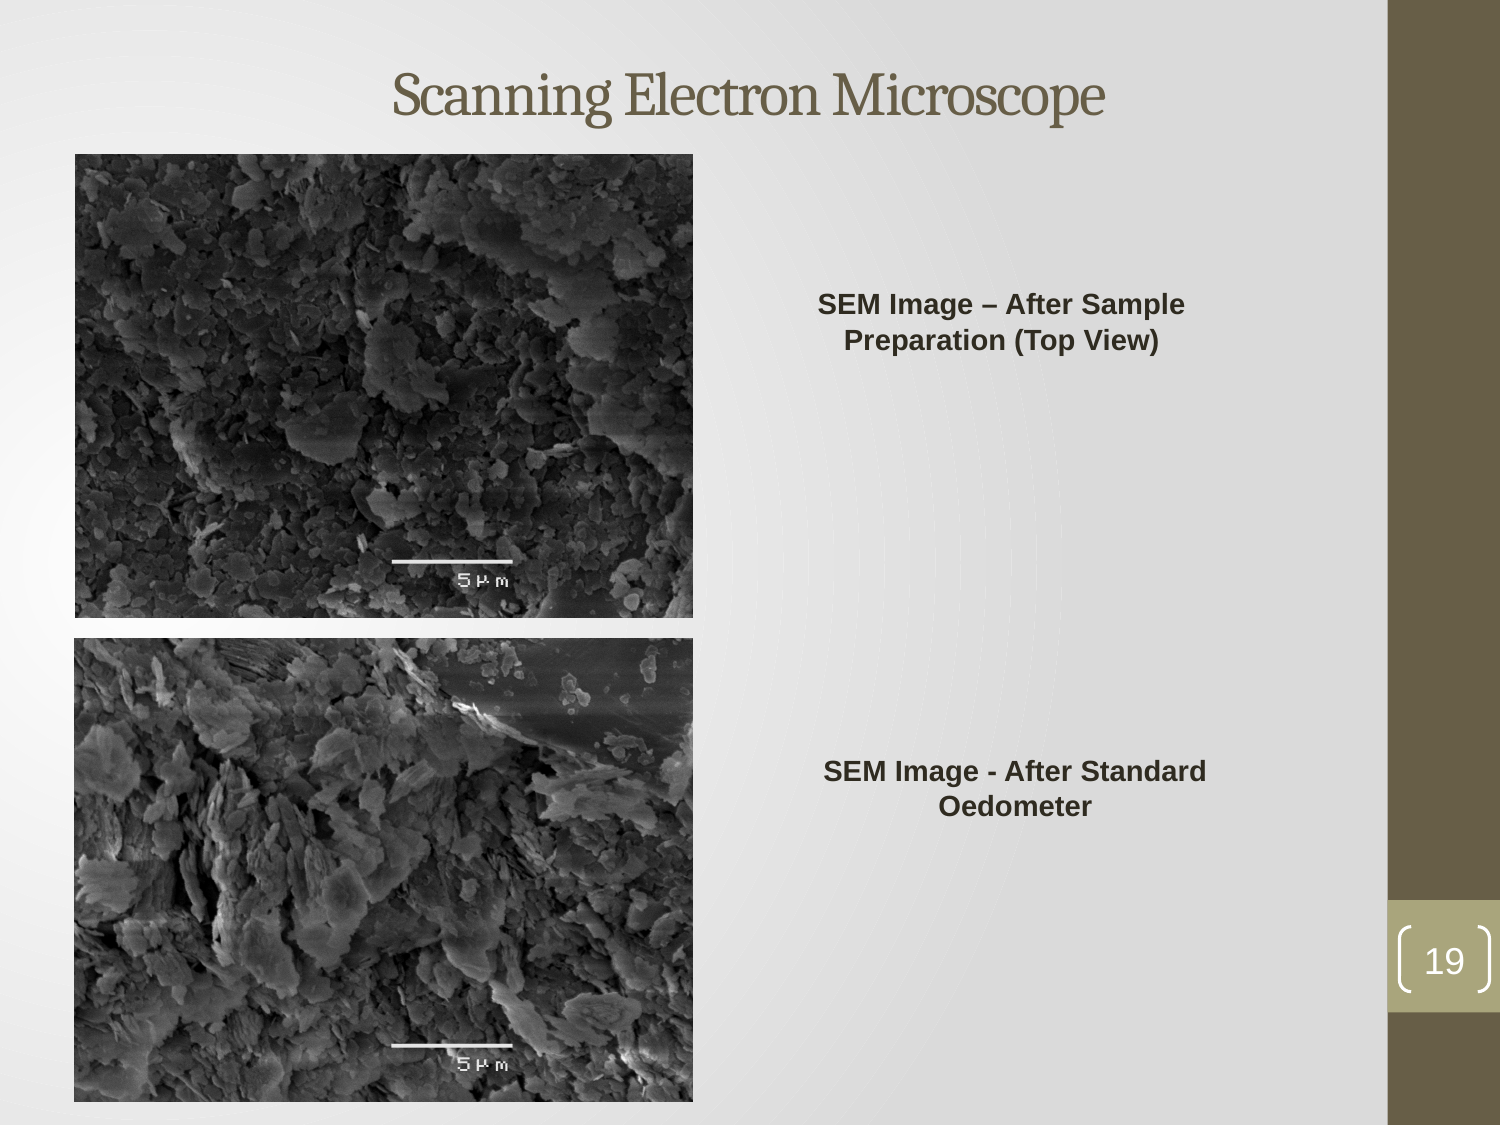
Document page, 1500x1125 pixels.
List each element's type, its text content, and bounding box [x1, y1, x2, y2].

text_box SEM Image – After Sample Preparation (Top View) [733, 278, 1271, 364]
picture [74, 638, 693, 1103]
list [74, 154, 693, 619]
text_box SEM Image - After Standard Oedometer [760, 745, 1271, 830]
title Scanning Electron Microscope [125, 0, 1375, 185]
slide_number 19 [1397, 925, 1492, 994]
